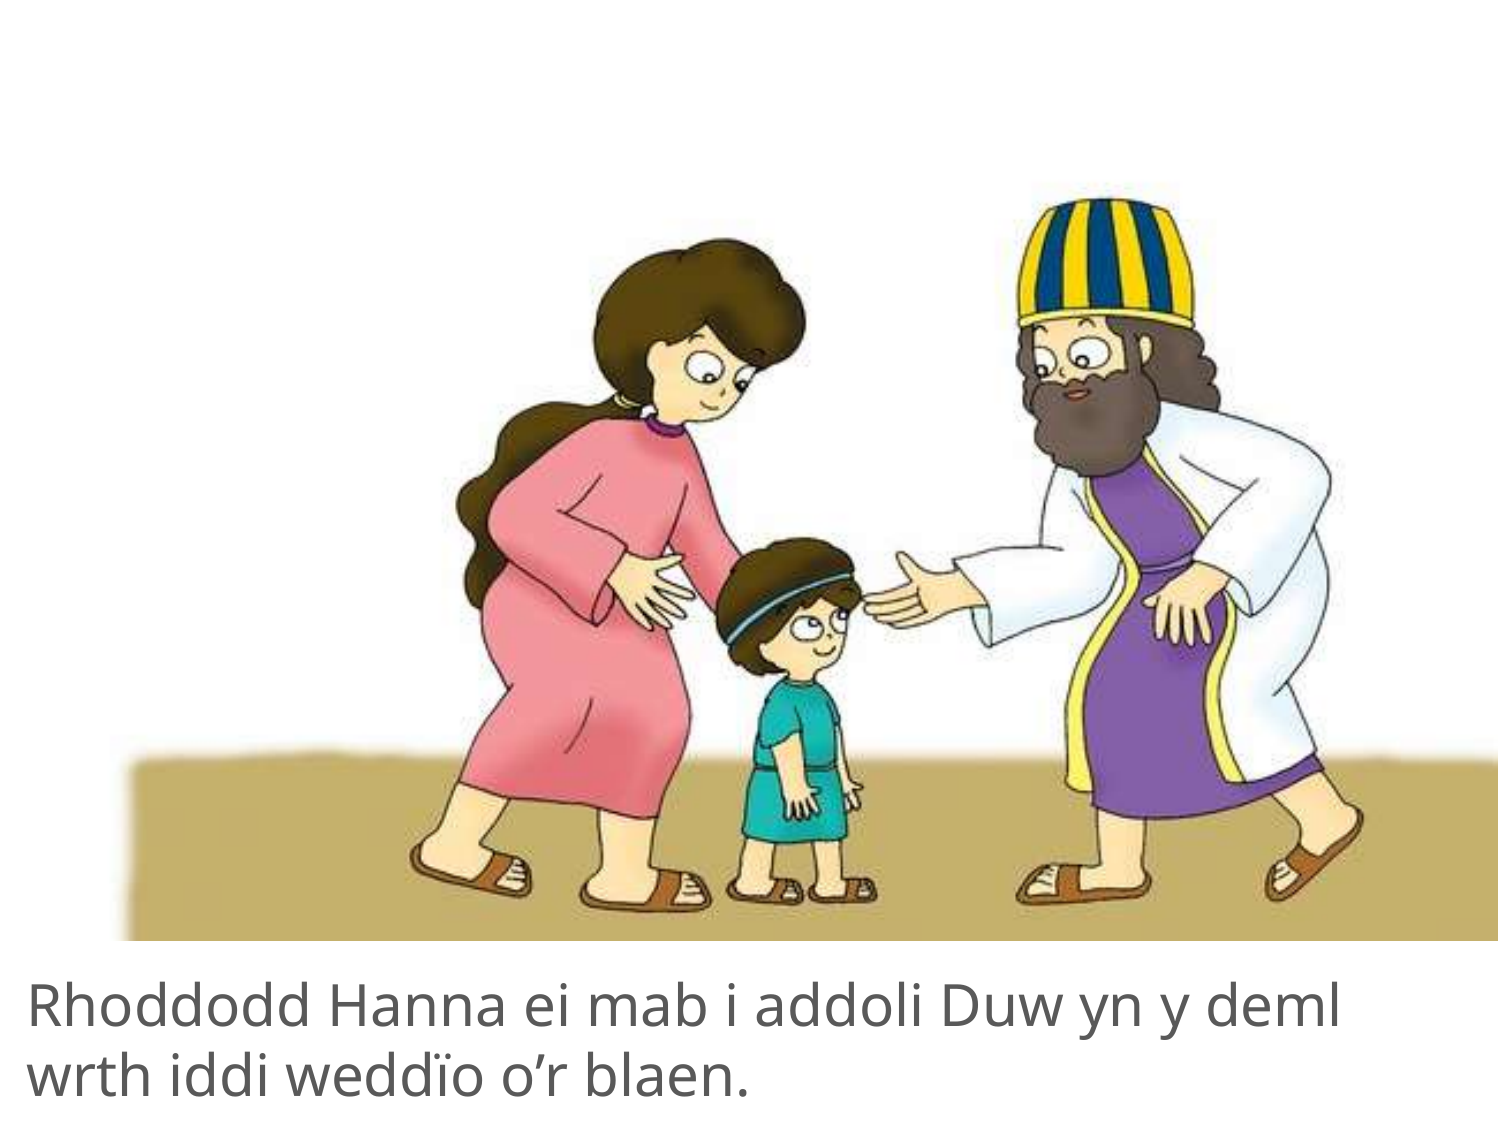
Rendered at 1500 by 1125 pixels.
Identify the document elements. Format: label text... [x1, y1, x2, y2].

picture [0, 0, 1498, 941]
text_box Rhoddodd Hanna ei mab i addoli Duw yn y deml wrth iddi weddïo o’r blaen. [11, 961, 1498, 1116]
